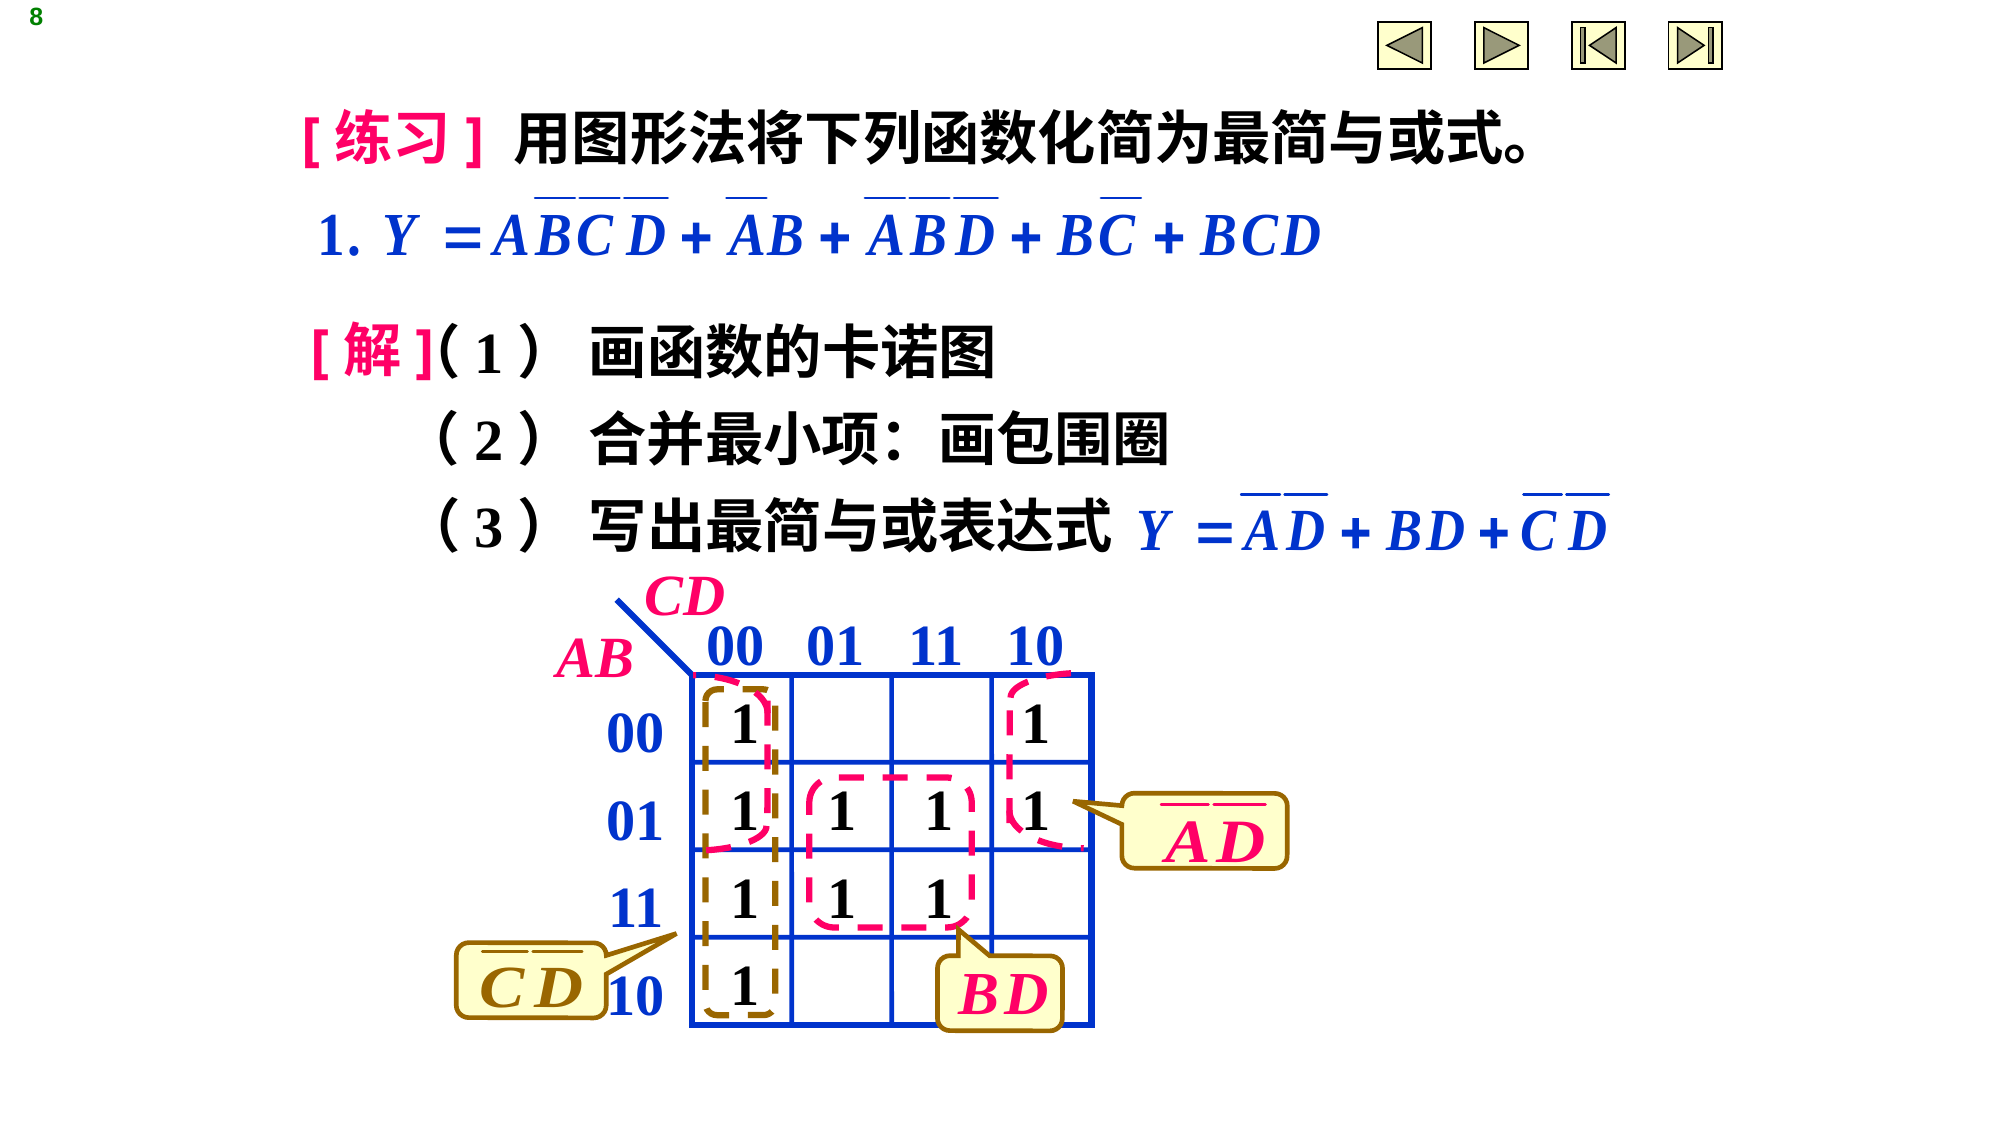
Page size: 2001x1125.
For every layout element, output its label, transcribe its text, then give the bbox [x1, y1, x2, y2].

text_box [解] [295, 305, 508, 391]
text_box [1133, 480, 1617, 562]
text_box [912, 955, 1063, 1031]
text_box [1668, 21, 1722, 69]
text_box （3） 写出最简与或表达式 [387, 481, 1217, 567]
text_box [1571, 21, 1625, 69]
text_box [312, 184, 1330, 268]
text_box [541, 549, 1092, 1035]
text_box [1121, 790, 1288, 869]
text_box [练习] 用图形法将下列函数化简为最简与或式。 [286, 93, 1816, 179]
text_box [959, 722, 1135, 798]
text_box [1474, 21, 1529, 69]
slide_number 8 [0, 0, 59, 71]
text_box （1） 画函数的卡诺图 [387, 307, 1105, 393]
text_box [456, 938, 607, 1020]
text_box [1378, 21, 1432, 69]
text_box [642, 725, 818, 801]
text_box （2） 合并最小项：画包围圈 [387, 394, 1359, 480]
